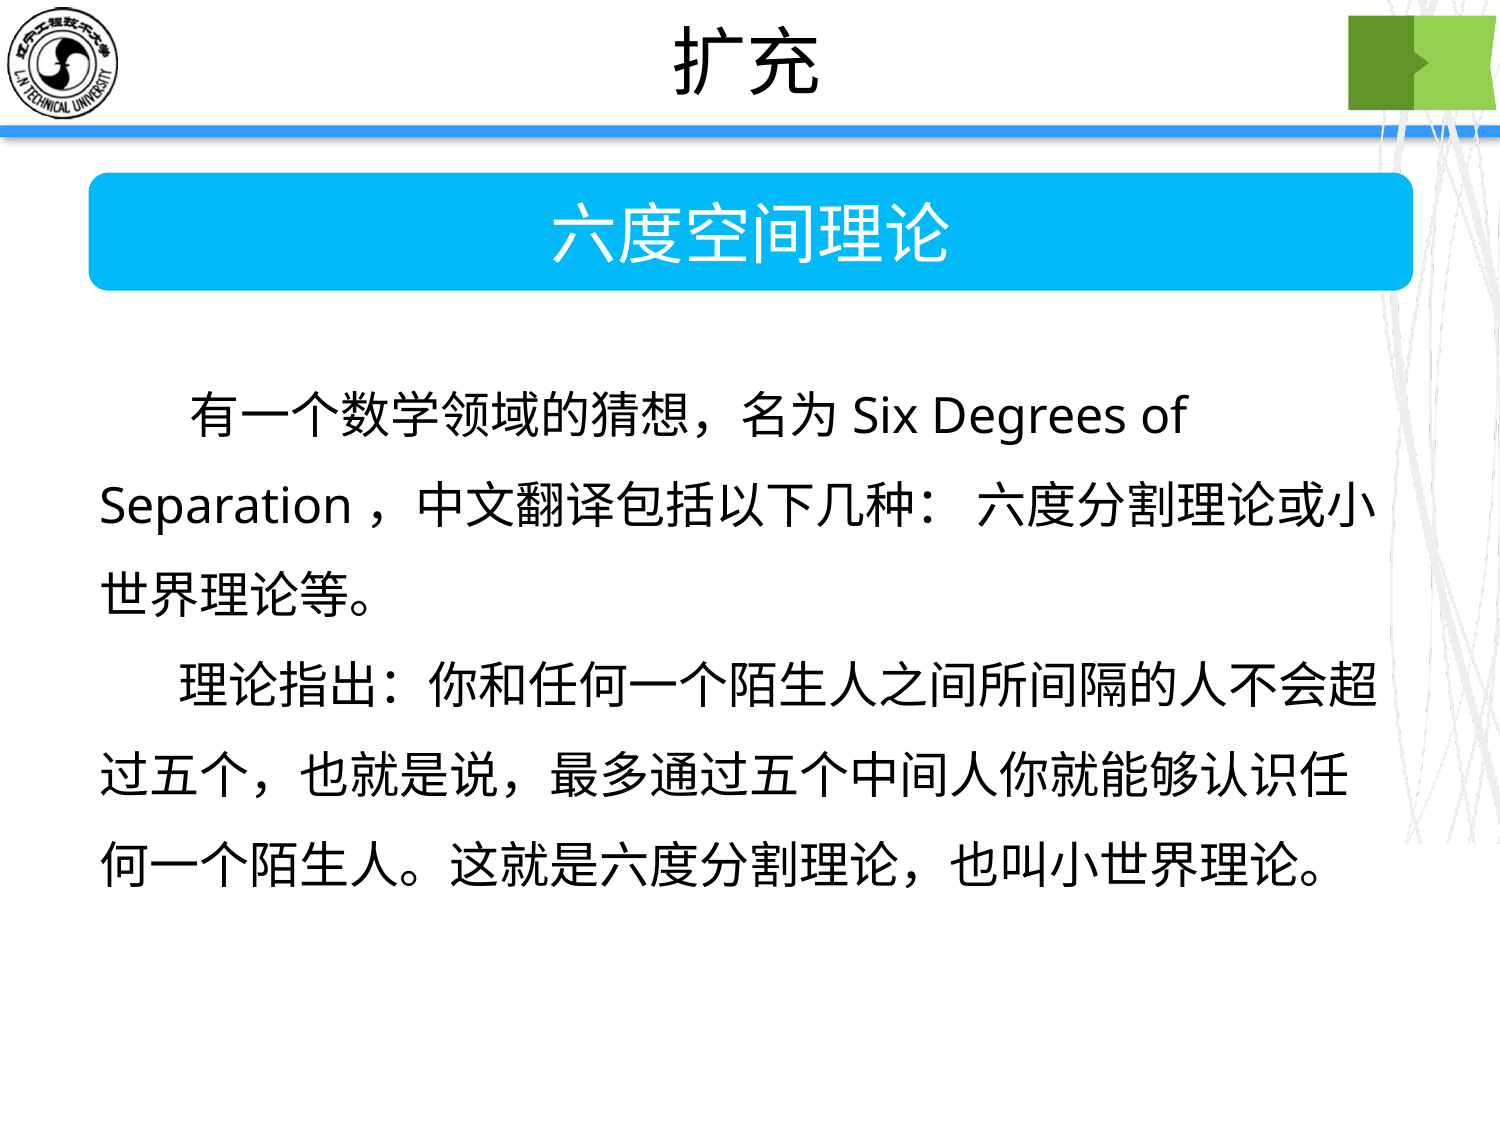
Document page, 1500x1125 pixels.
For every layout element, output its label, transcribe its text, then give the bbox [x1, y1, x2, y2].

title 扩充 [147, 1, 1346, 118]
text_box 六度空间理论 [86, 170, 1416, 293]
table_header [1377, 0, 1500, 844]
picture [5, 7, 118, 120]
text_box 有一个数学领域的猜想，名为Six Degrees of Separation，中文翻译包括以下几种： 六度分割理论或小世界理论等。 理论指出：你和任何一个陌生人之间所间隔的人不会超过五个，也就是说，最多通过五个中间人你就能够认识任何一个陌生人。这就是六度分割理论，也叫小世界理论。 [84, 345, 1410, 901]
